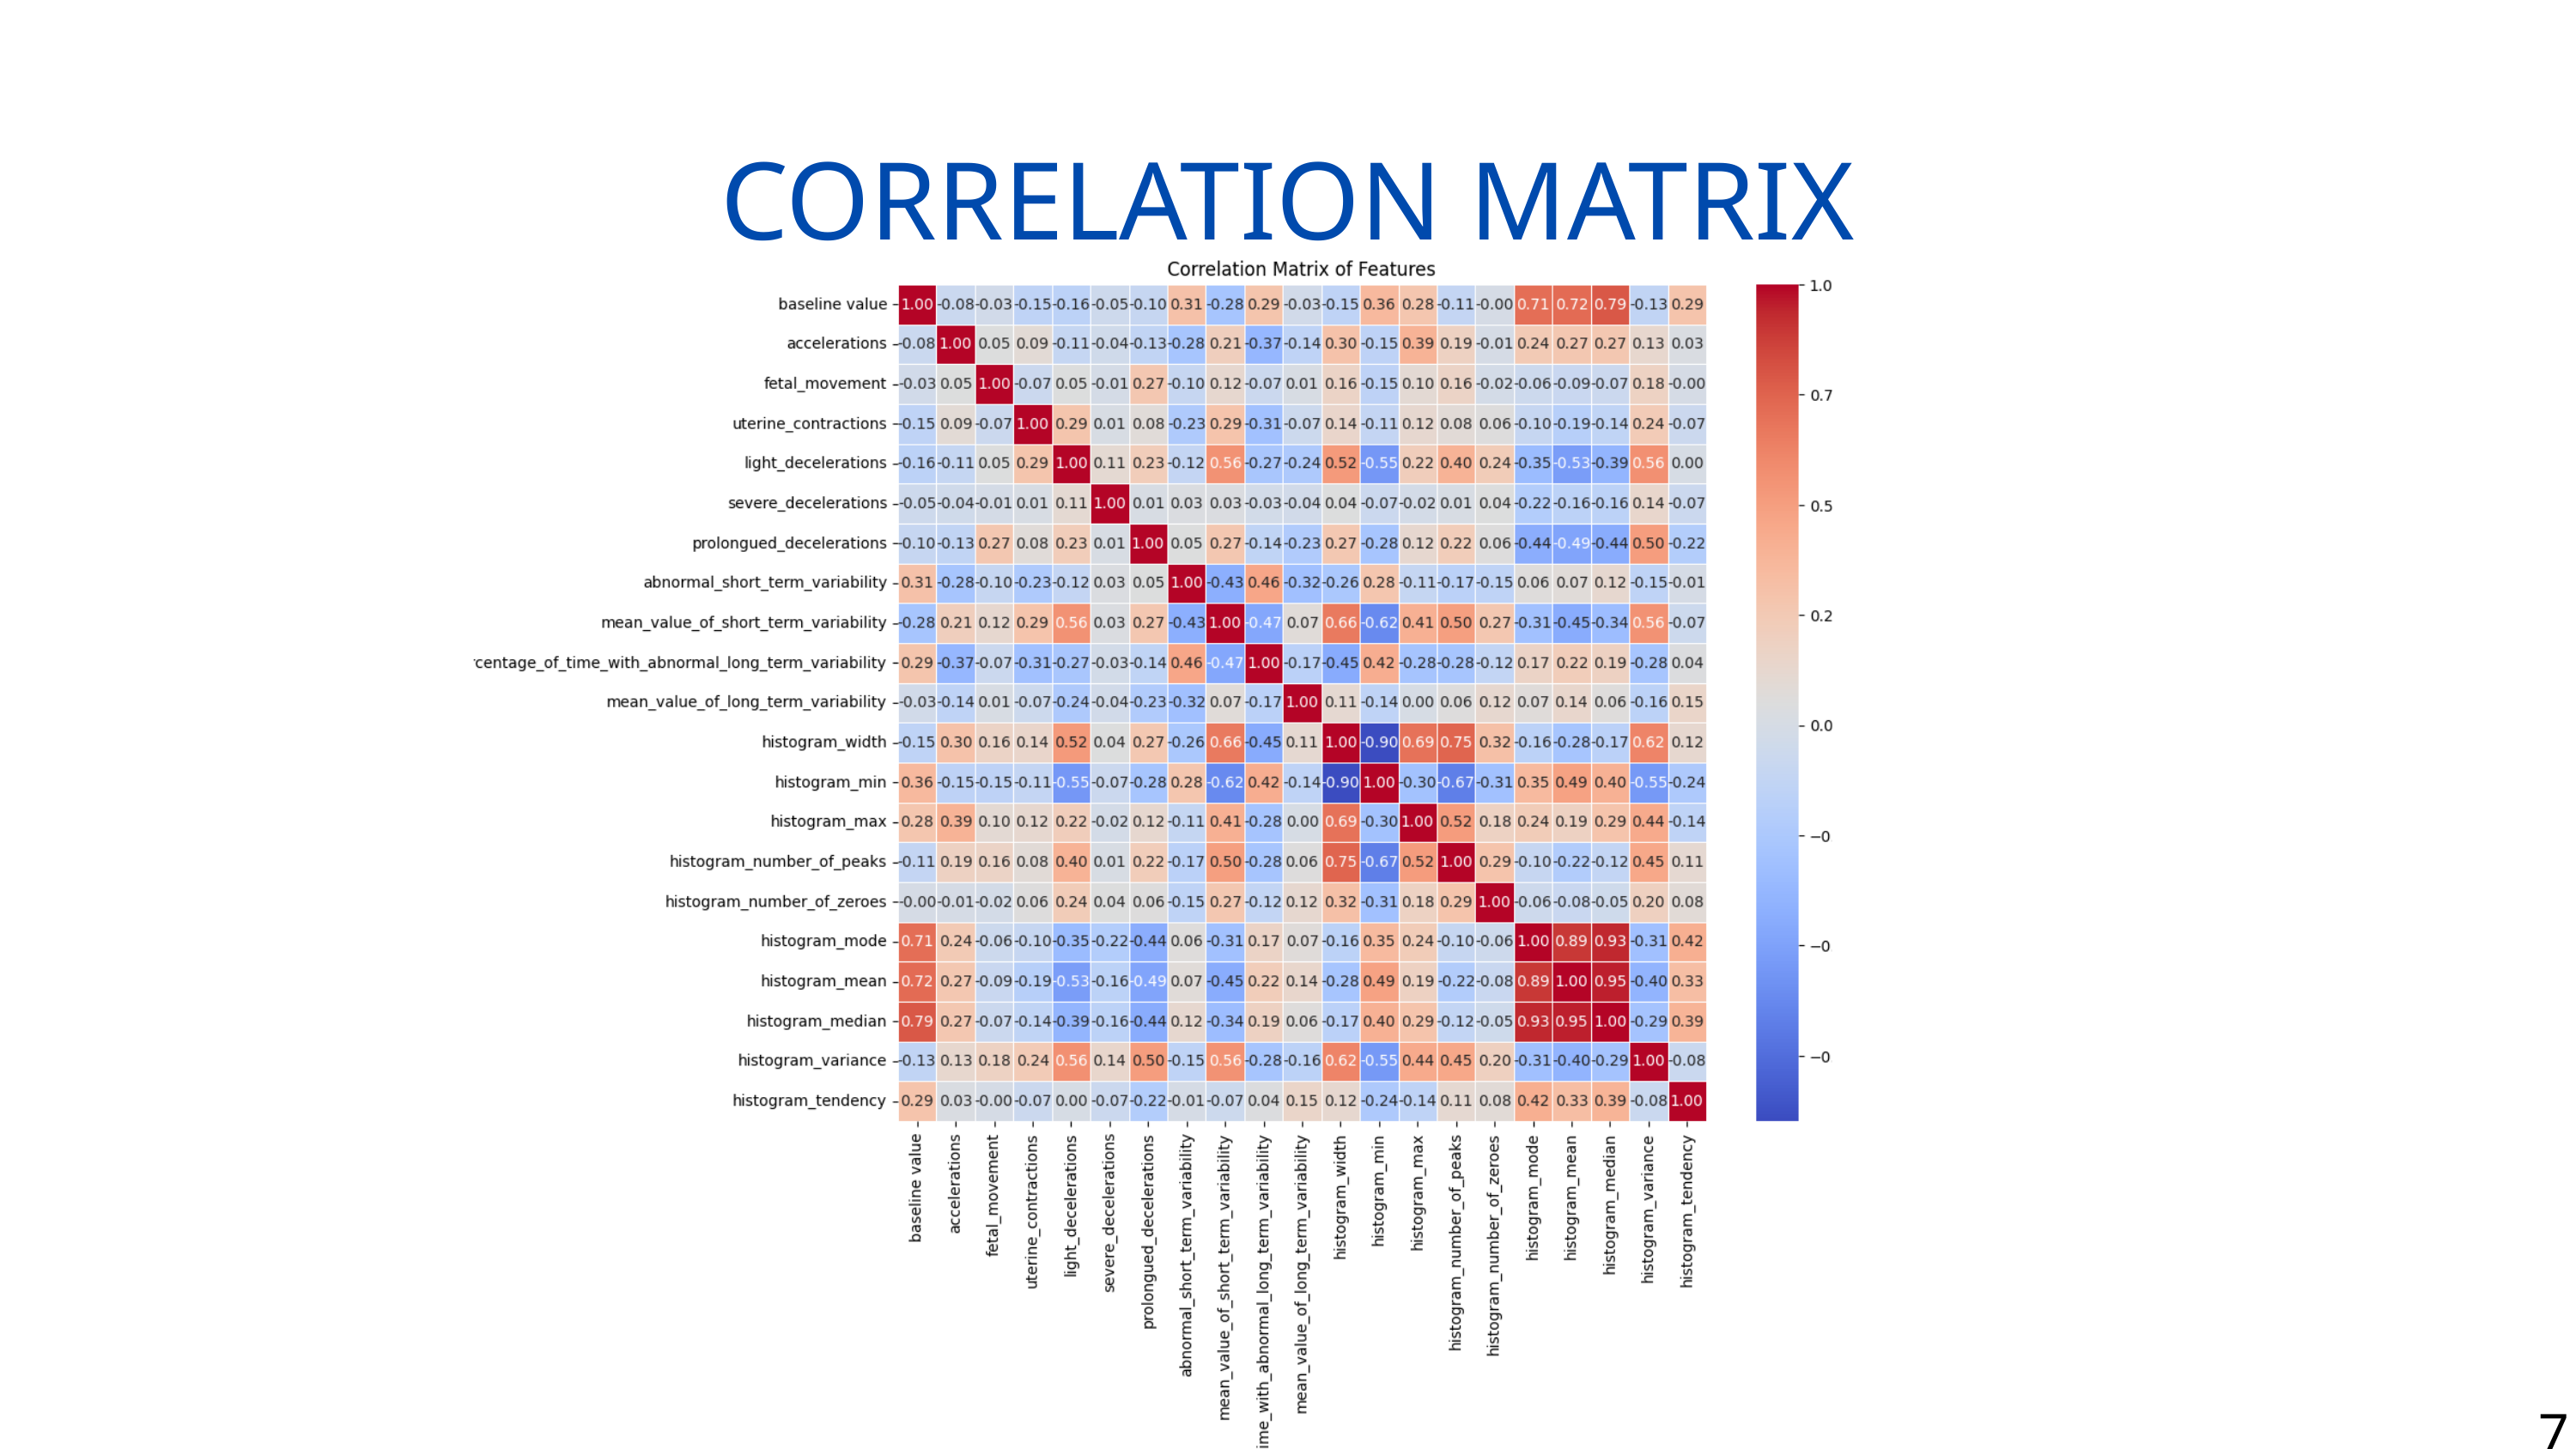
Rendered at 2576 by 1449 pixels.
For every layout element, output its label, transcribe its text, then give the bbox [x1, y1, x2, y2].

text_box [473, 250, 1832, 1449]
text_box 7 [2281, 1398, 2570, 1449]
text_box CORRELATION MATRIX [380, 81, 2196, 262]
